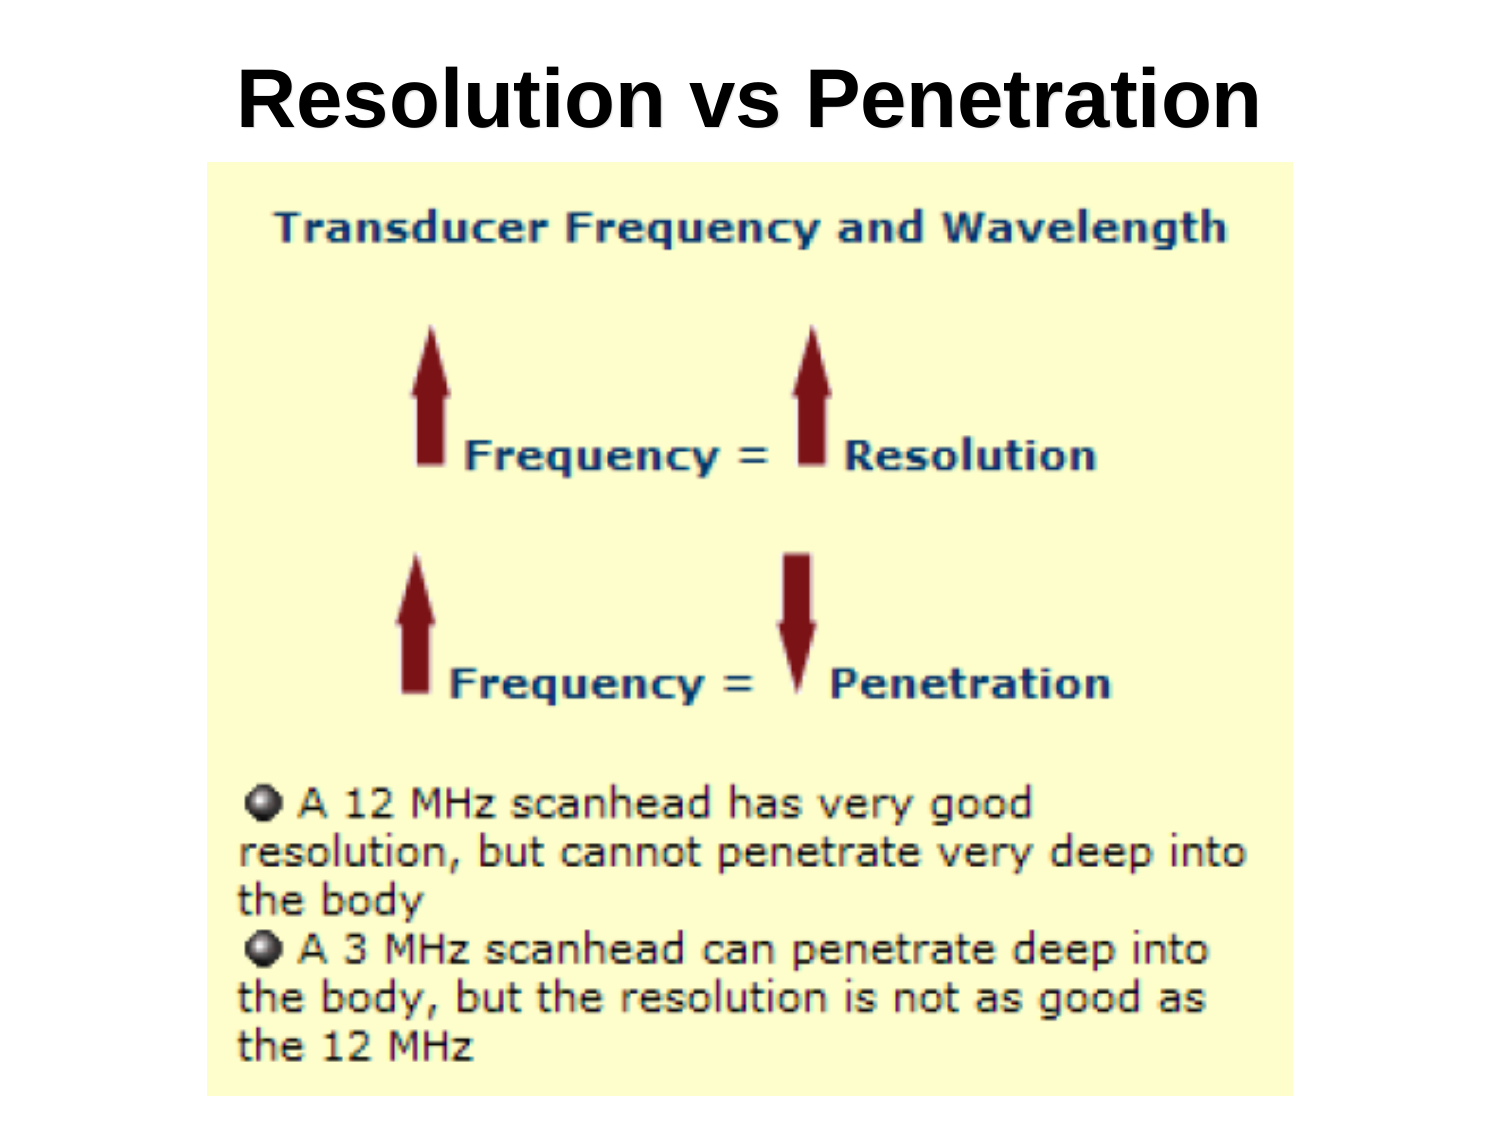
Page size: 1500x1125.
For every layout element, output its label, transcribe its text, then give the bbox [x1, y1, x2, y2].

picture [206, 162, 1294, 1097]
title Resolution vs Penetration [24, 24, 1476, 163]
